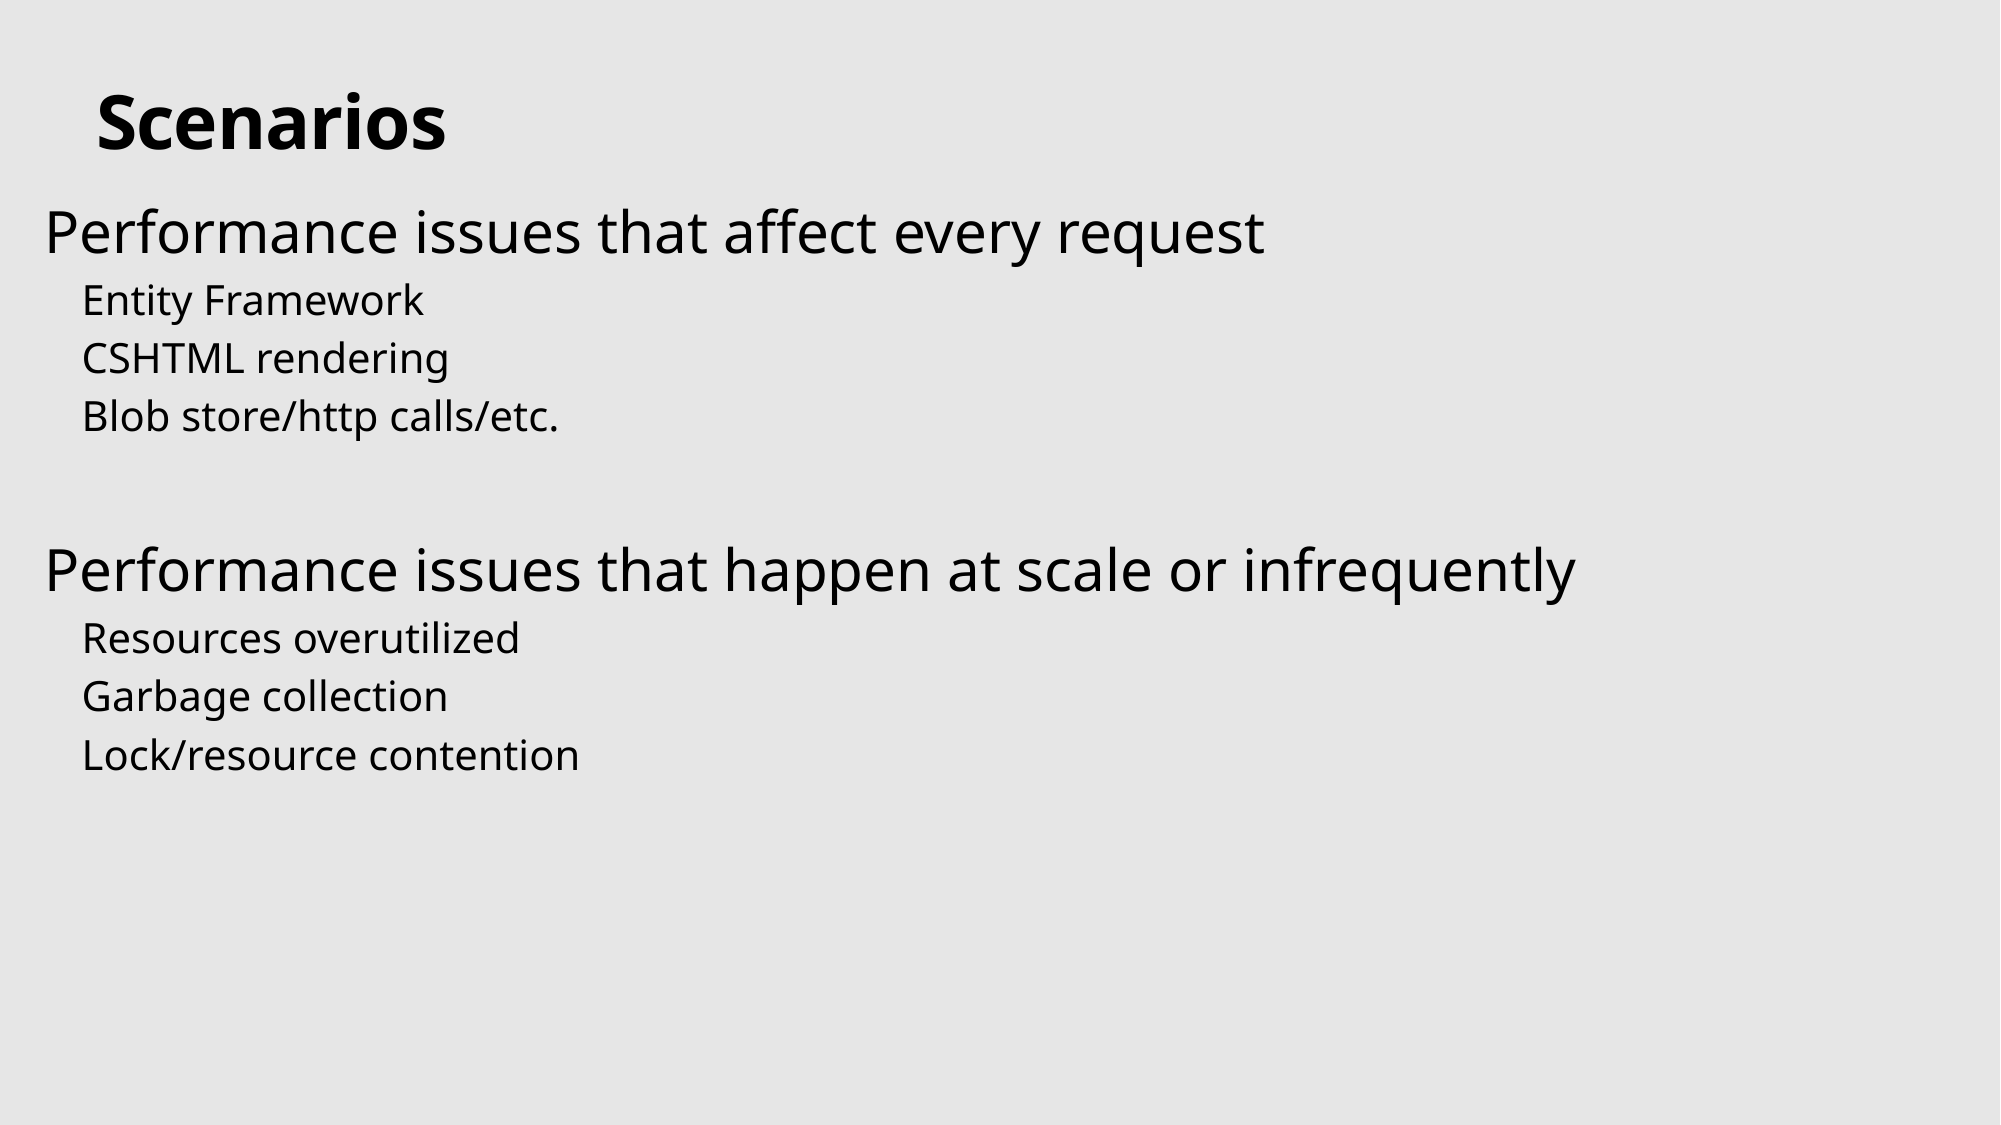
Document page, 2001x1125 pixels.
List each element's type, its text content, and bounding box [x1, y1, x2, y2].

list Performance issues that affect every request Entity Framework CSHTML rendering Blob store/http calls/etc. Performance issues that happen at scale or infrequently Resources overutilized Garbage collection Lock/resource contention [44, 195, 1957, 799]
title Scenarios [96, 75, 1904, 166]
